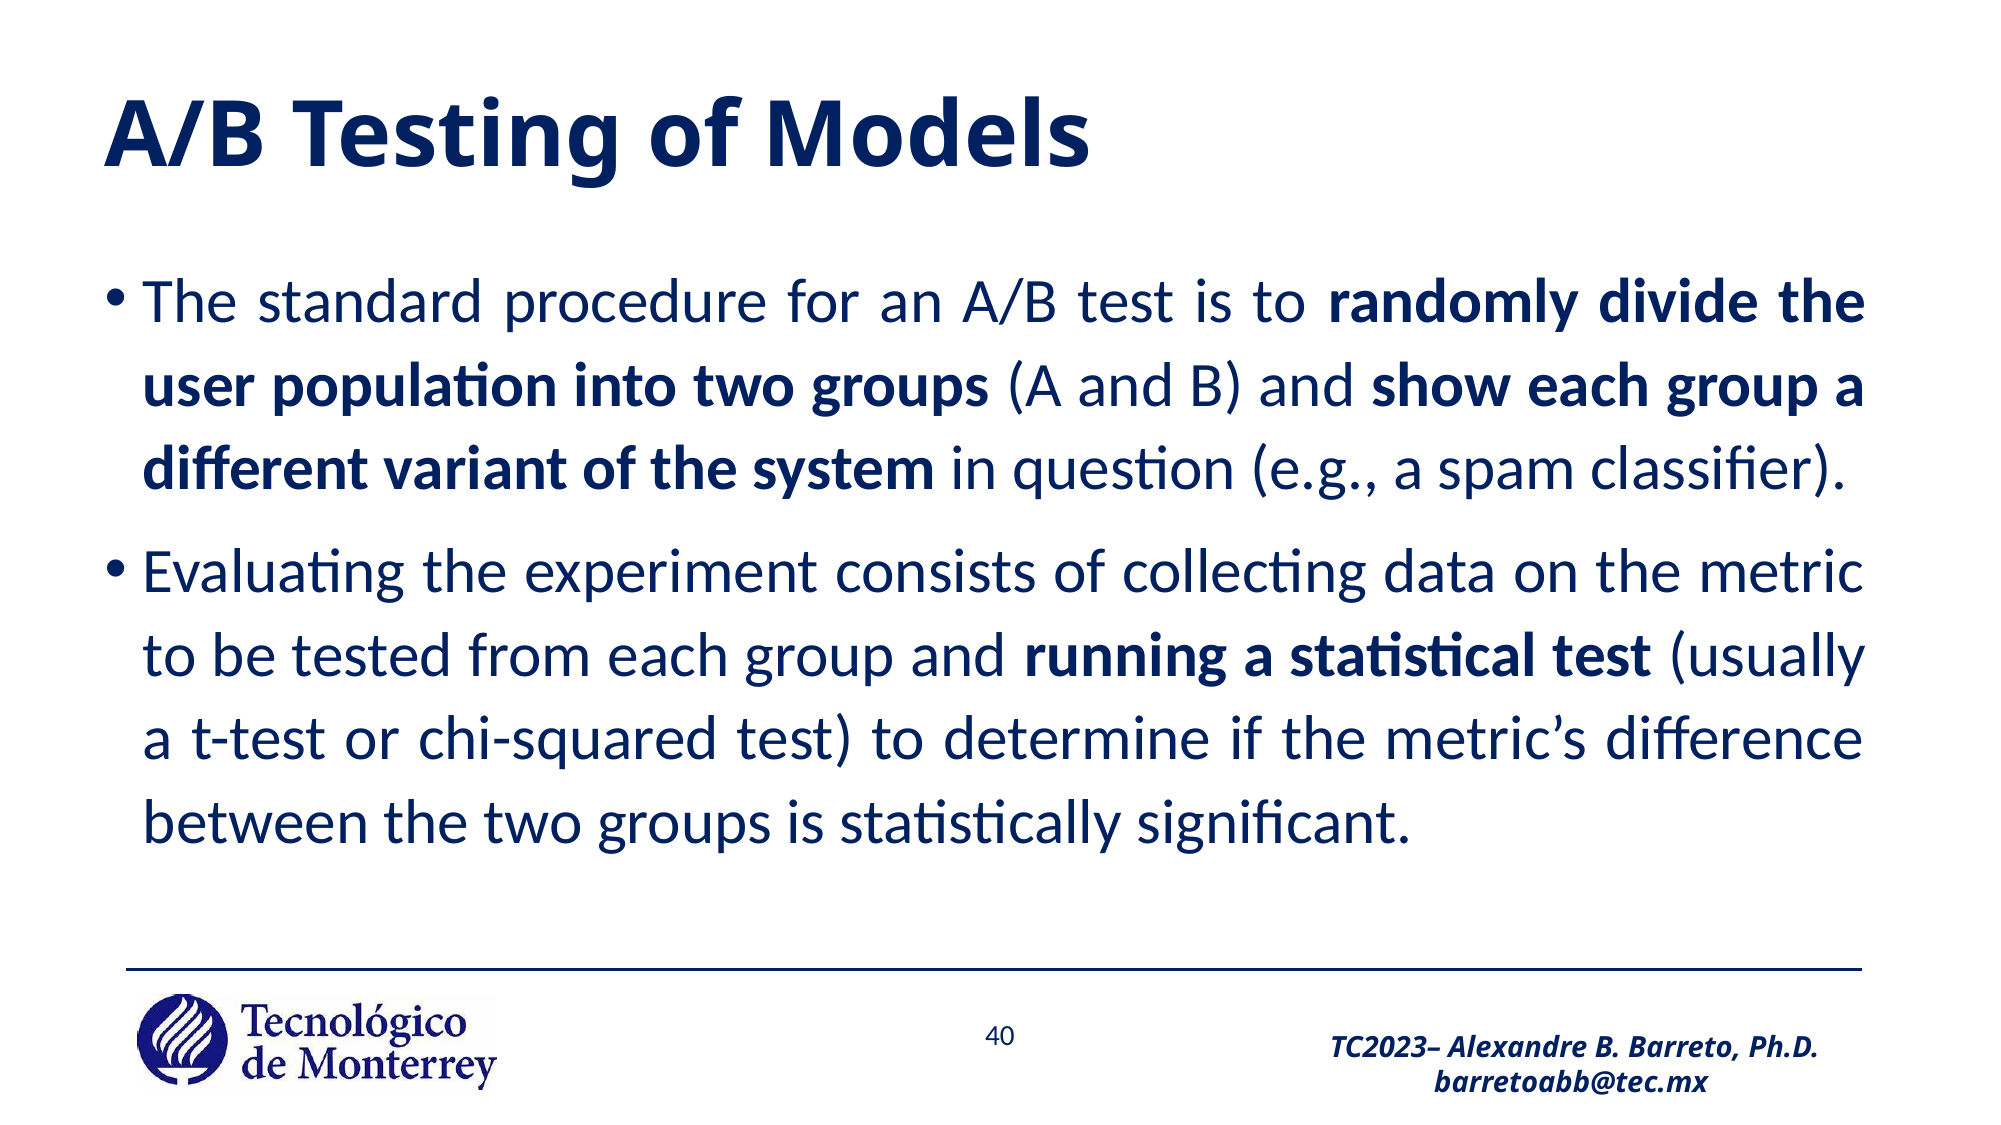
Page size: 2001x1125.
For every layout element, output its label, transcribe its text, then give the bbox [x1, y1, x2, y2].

list The standard procedure for an A/B test is to randomly divide the user population into two groups (A and B) and show each group a different variant of the system in question (e.g., a spam classifier). Evaluating the experiment consists of collecting data on the metric to be tested from each group and running a statistical test (usually a t-test or chi-squared test) to determine if the metric’s difference between the two groups is statistically significant. [89, 244, 1882, 935]
title A/B Testing of Models [89, 29, 1815, 244]
picture [137, 994, 497, 1090]
